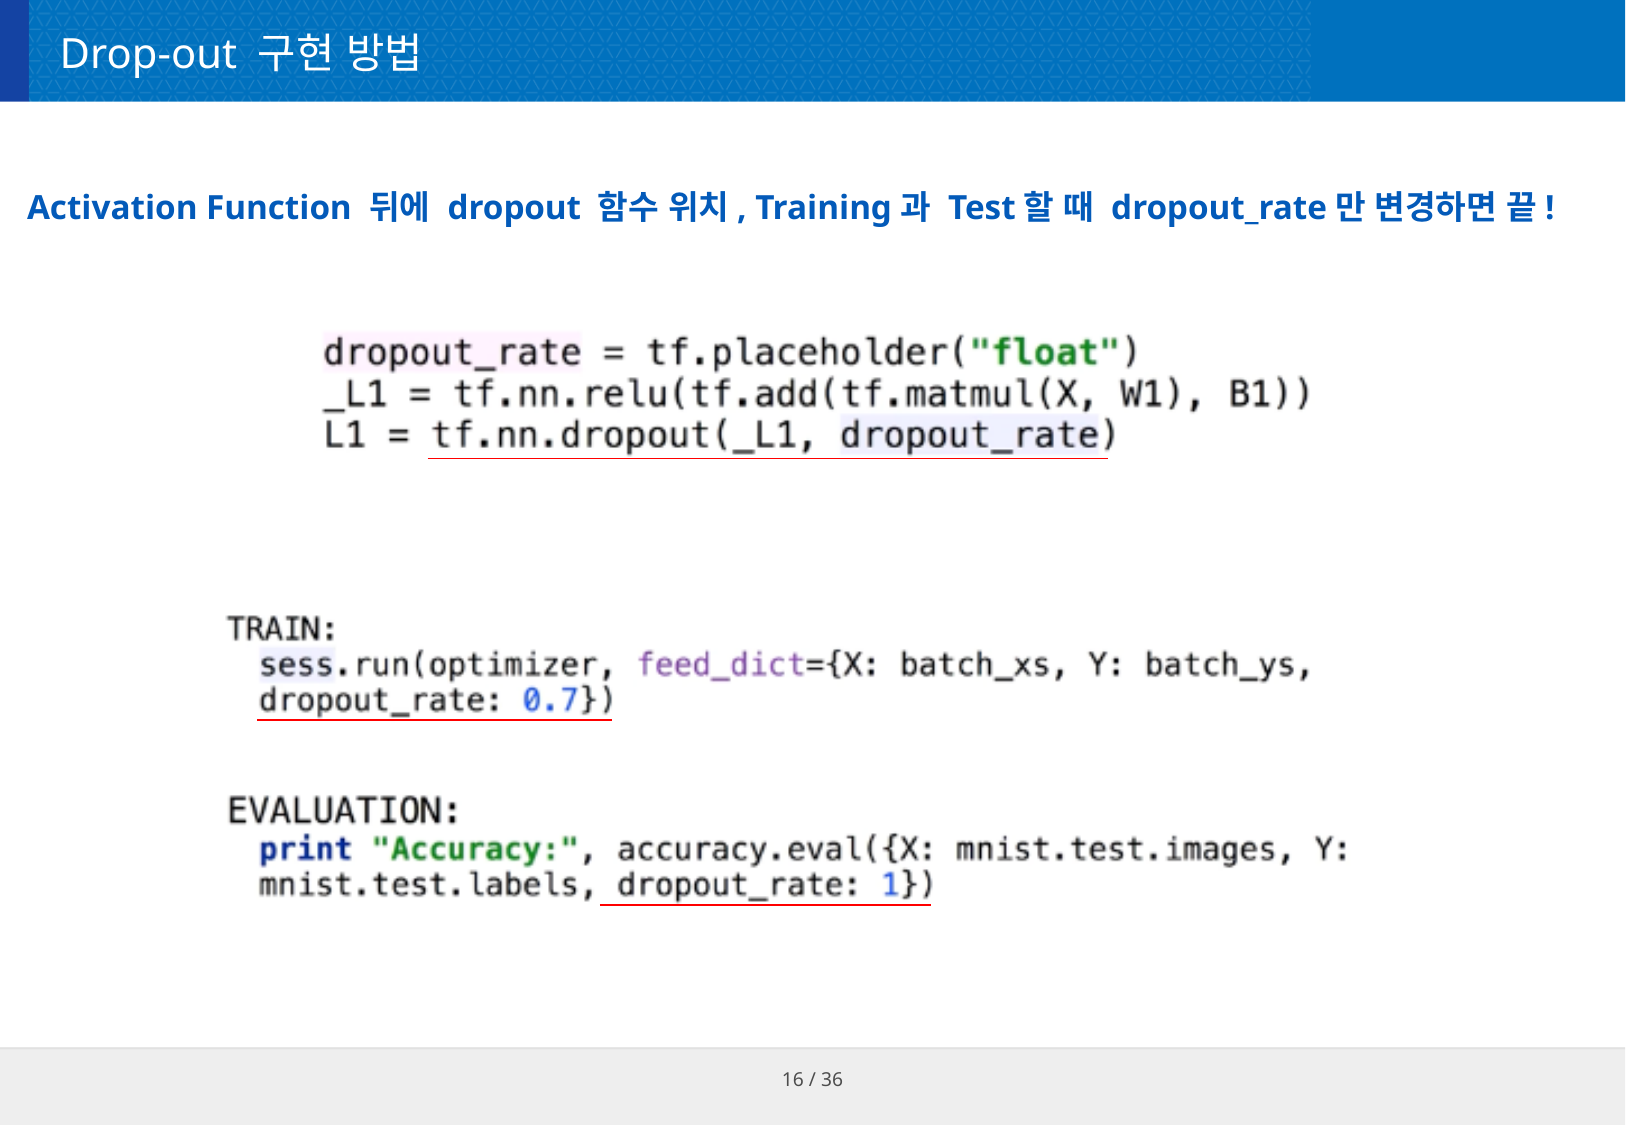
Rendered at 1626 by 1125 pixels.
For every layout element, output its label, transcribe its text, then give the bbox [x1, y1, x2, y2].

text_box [186, 302, 1368, 922]
text_box Activation Function 뒤에 dropout 함수 위치, Training과 Test할 때 dropout_rate만 변경하면 끝! [11, 178, 1570, 234]
title Drop-out 구현 방법 [44, 19, 943, 81]
picture [0, 0, 1626, 1125]
